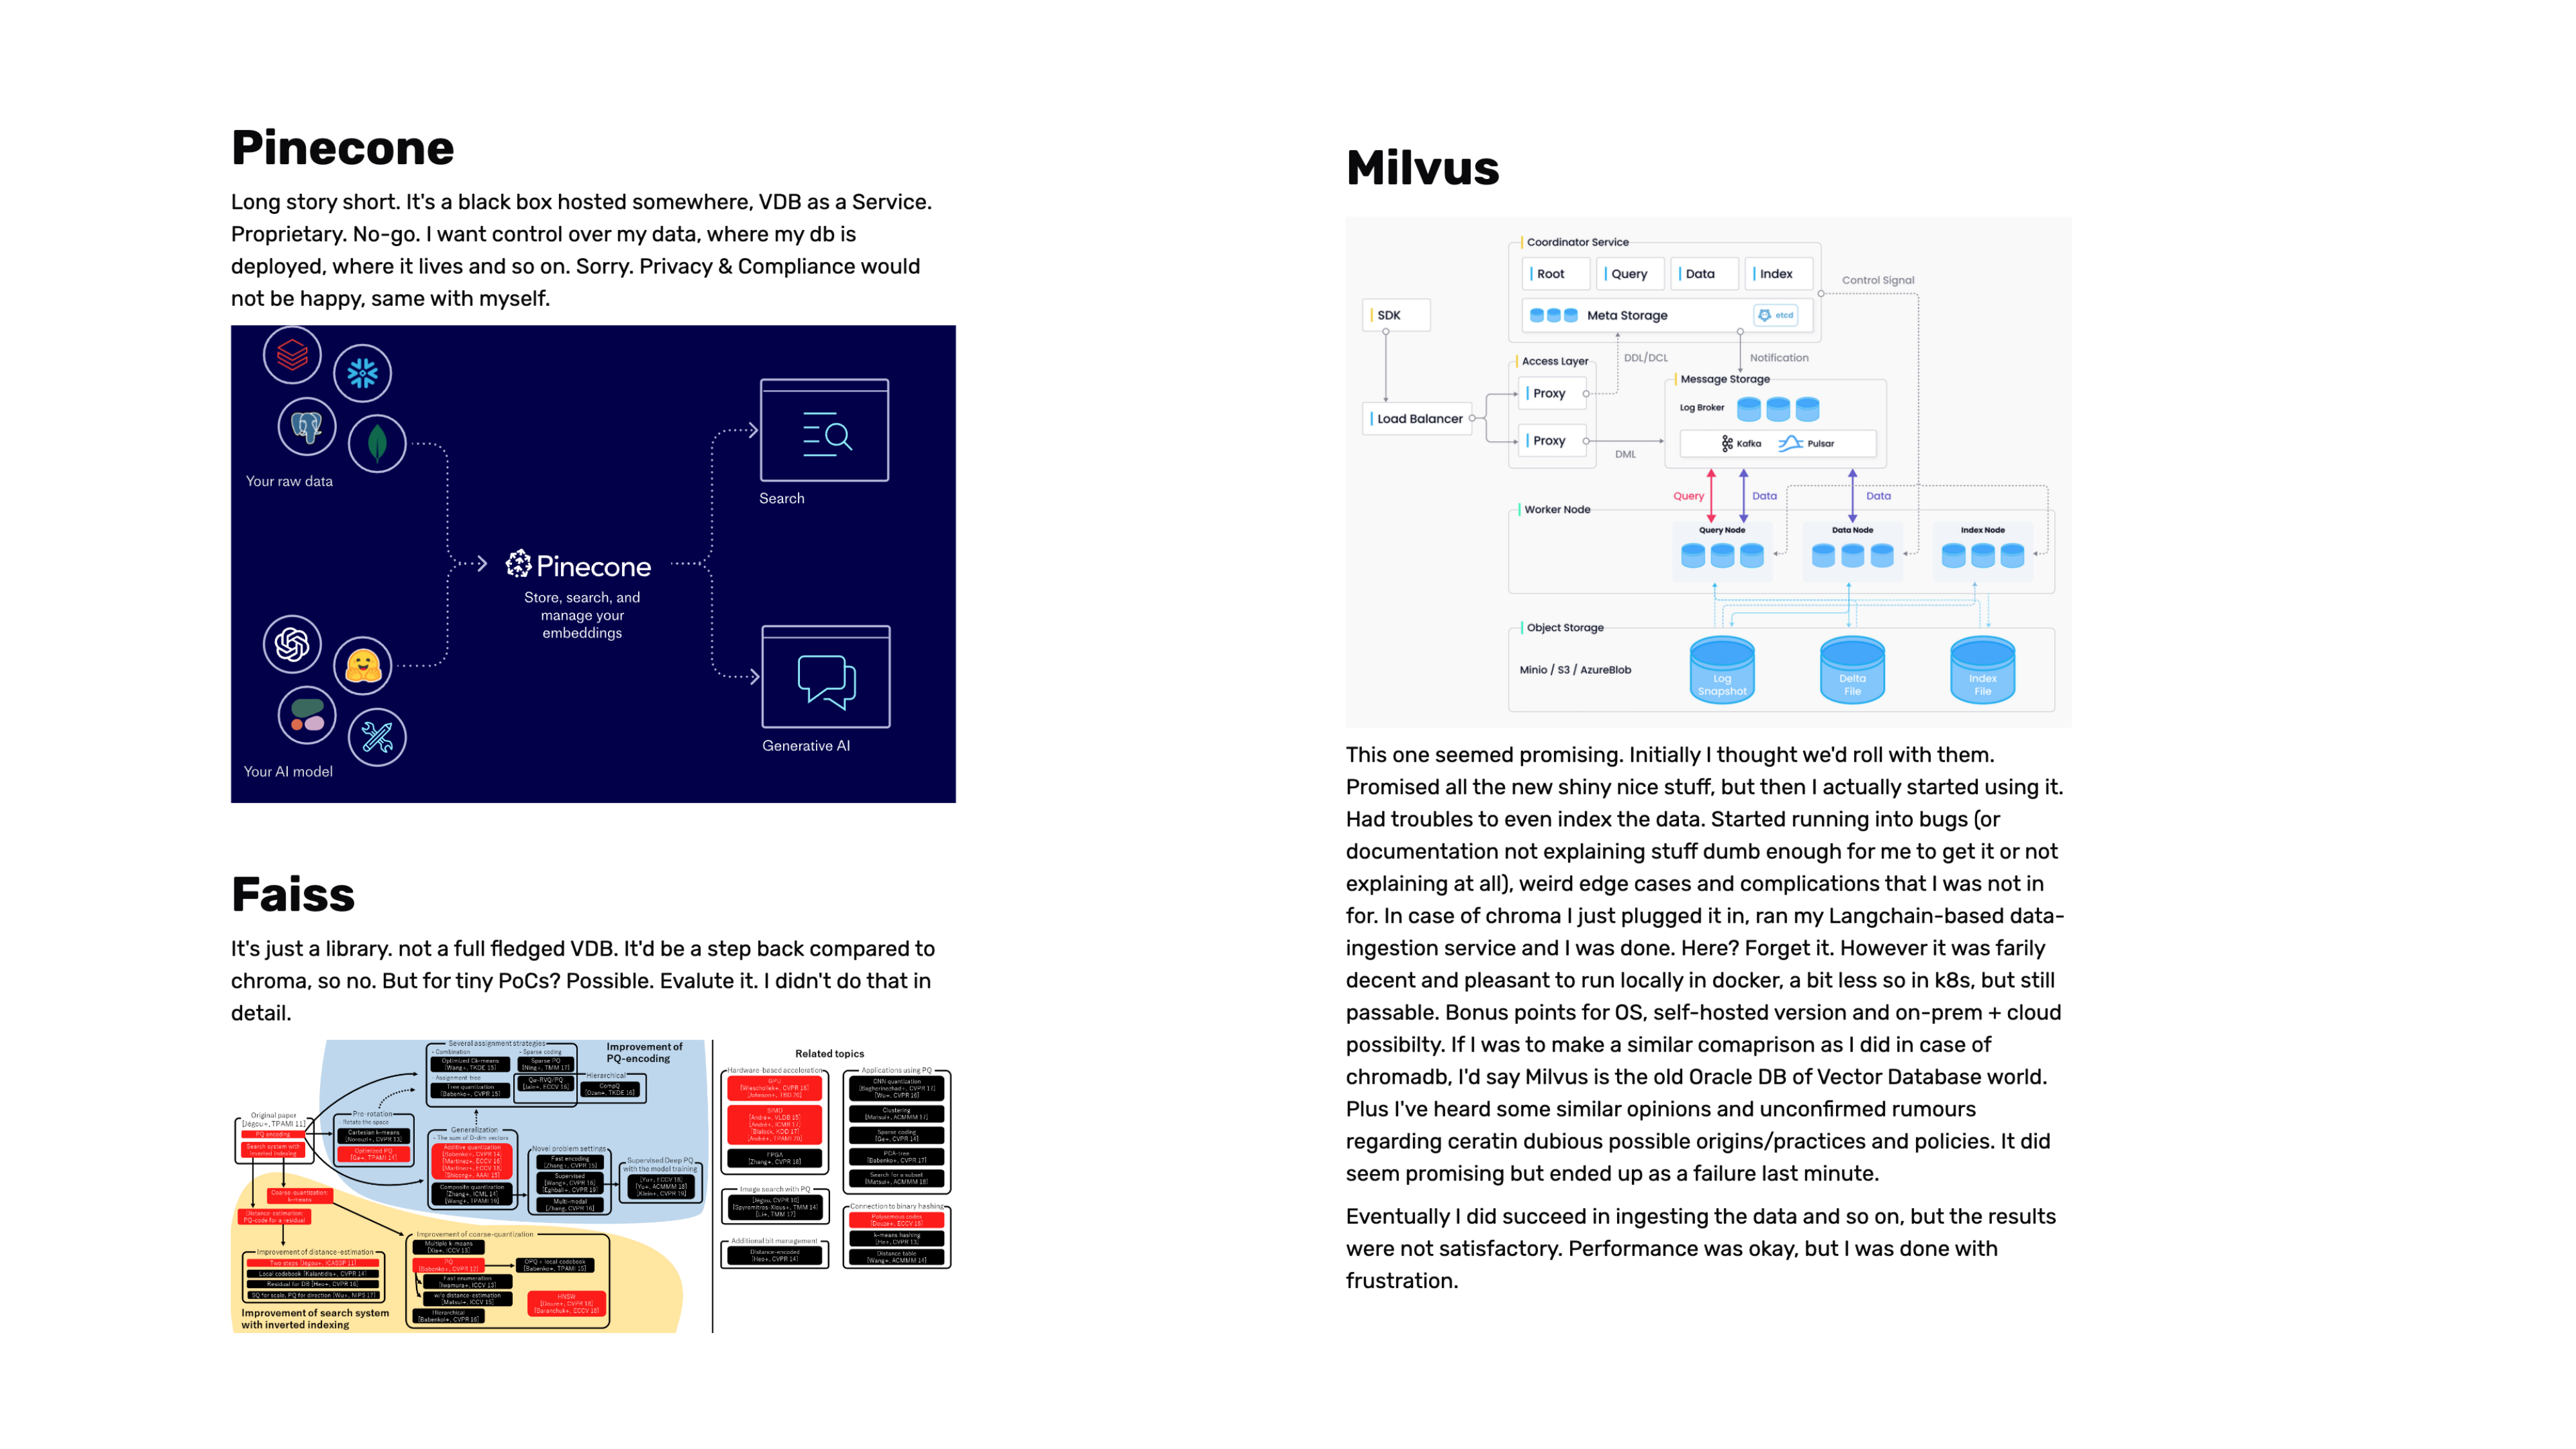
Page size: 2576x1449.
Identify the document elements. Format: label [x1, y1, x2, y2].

picture [1319, 83, 2164, 1365]
picture [193, 83, 1037, 1365]
